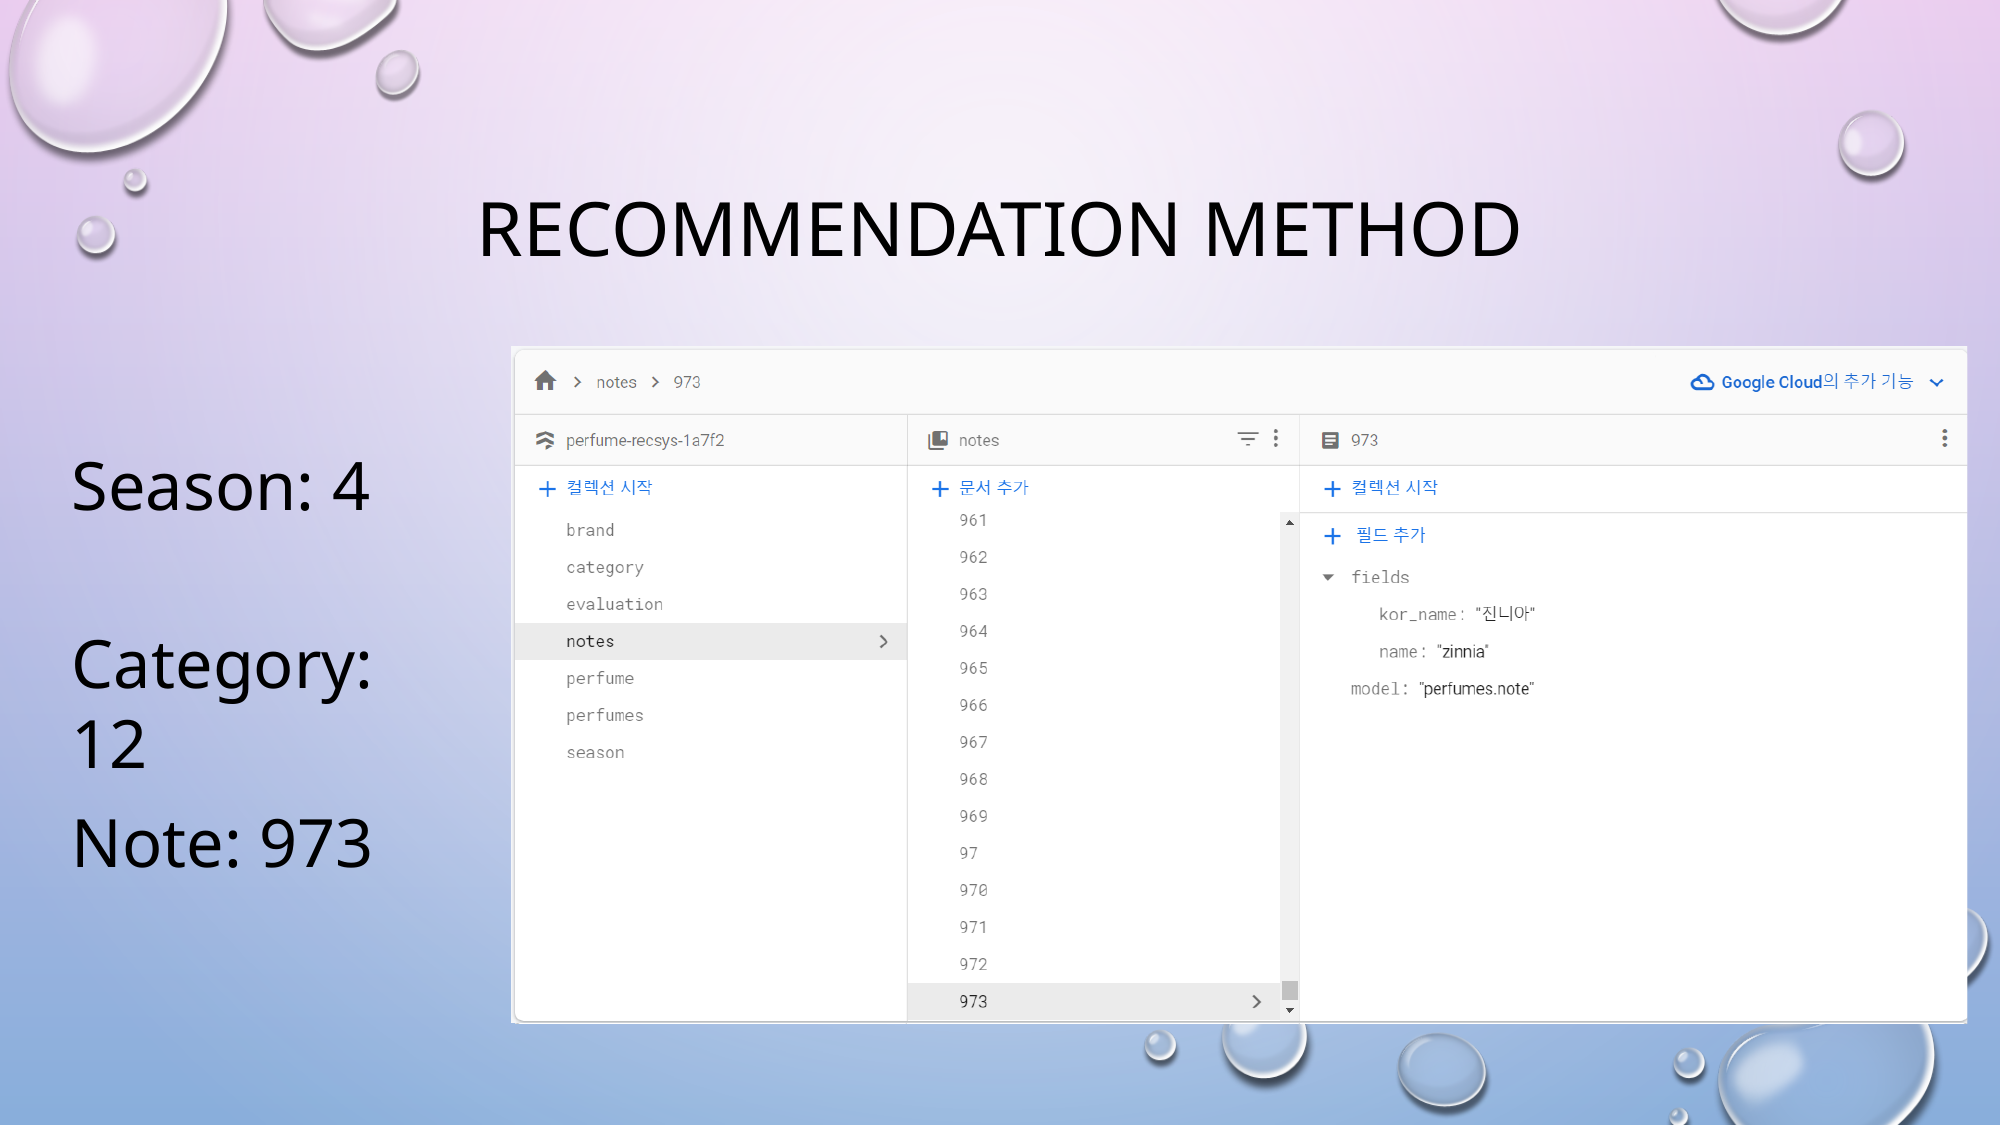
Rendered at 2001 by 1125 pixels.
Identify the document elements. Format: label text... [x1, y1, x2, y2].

text_box Note: 973 [56, 793, 450, 889]
text_box Category: 12 [56, 615, 450, 790]
text_box Season: 4 [56, 436, 450, 532]
title Recommendation method [149, 101, 1851, 364]
picture [0, 0, 2000, 1125]
